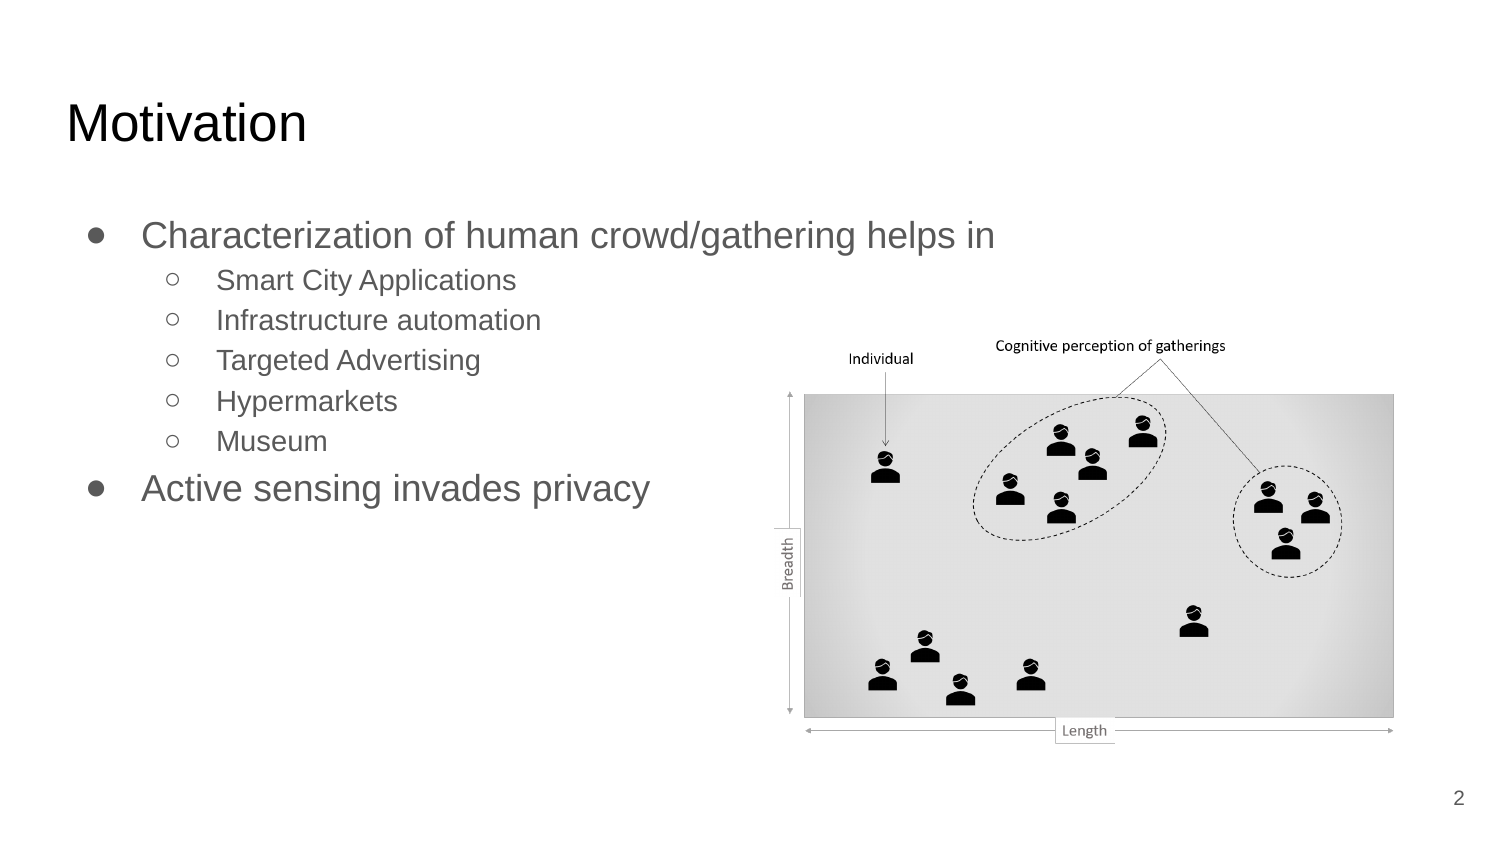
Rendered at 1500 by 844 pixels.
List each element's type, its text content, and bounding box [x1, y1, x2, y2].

list Characterization of human crowd/gathering helps in Smart City Applications Infrastructure automation Targeted Advertising Hypermarkets Museum Active sensing invades privacy [51, 189, 1449, 750]
picture [772, 330, 1399, 750]
title Motivation [51, 72, 1449, 167]
slide_number ‹#› [1389, 764, 1480, 830]
